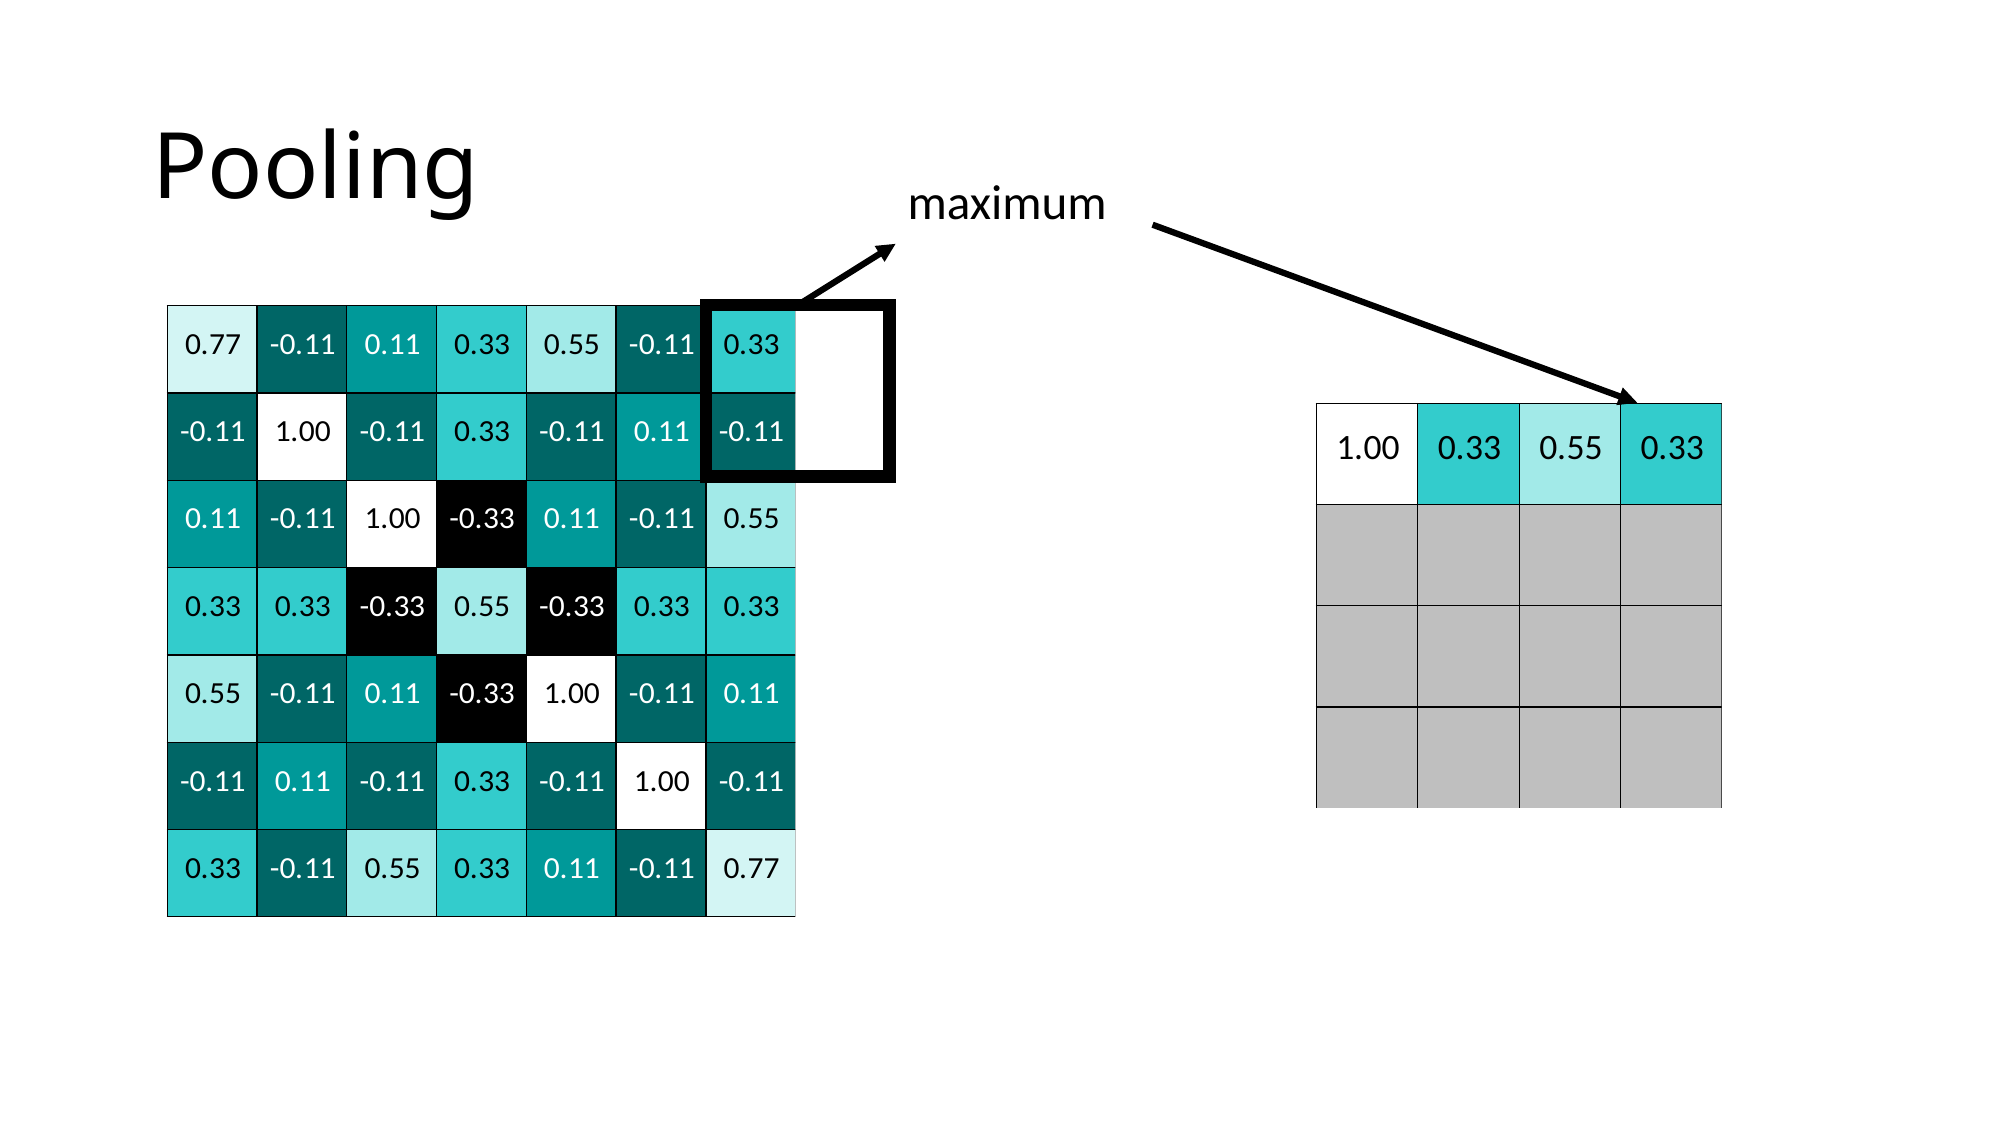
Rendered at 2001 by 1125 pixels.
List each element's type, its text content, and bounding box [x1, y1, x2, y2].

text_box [797, 243, 896, 306]
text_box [705, 305, 890, 477]
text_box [1152, 224, 1638, 403]
picture [166, 305, 797, 918]
text_box maximum [878, 153, 1137, 254]
title Pooling [137, 59, 1863, 278]
picture [1315, 402, 1723, 810]
